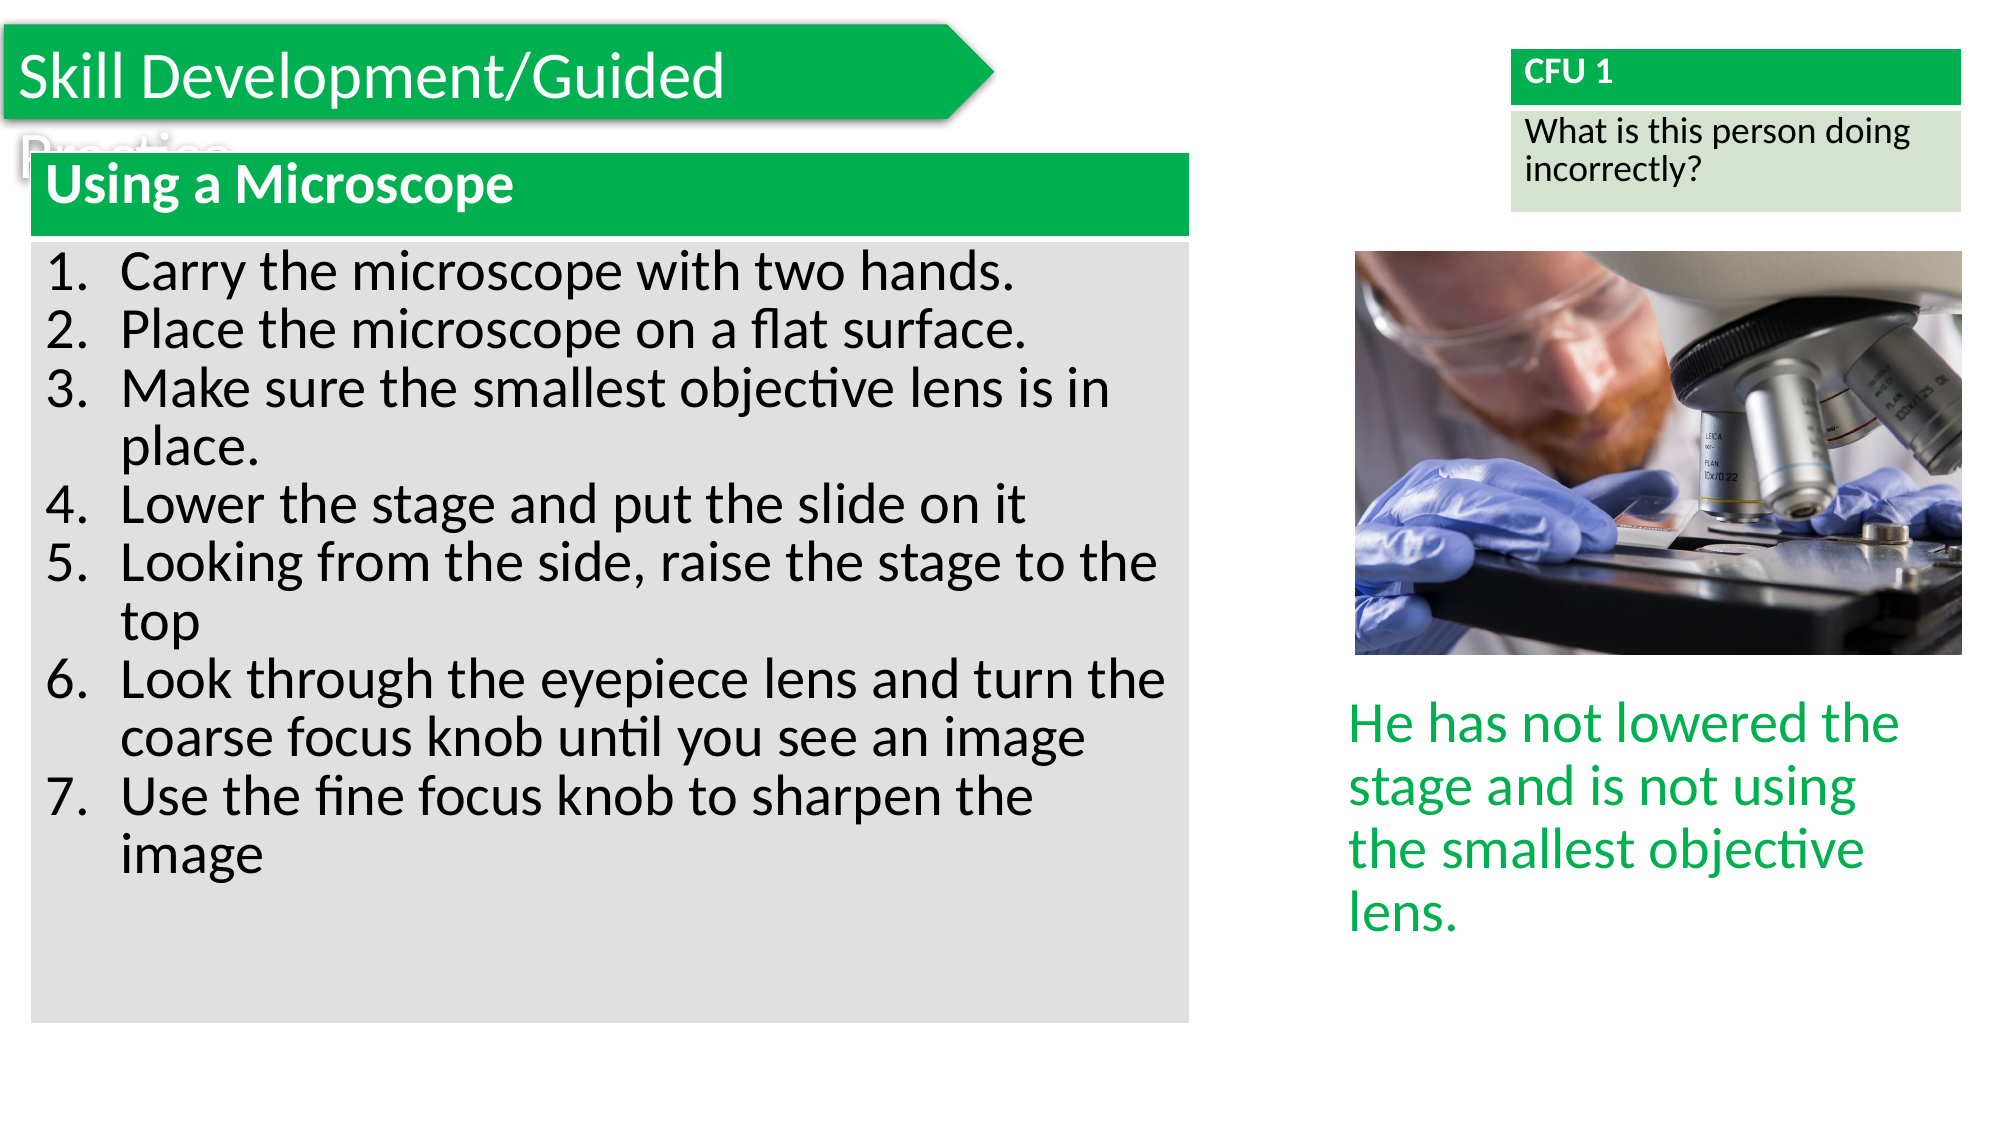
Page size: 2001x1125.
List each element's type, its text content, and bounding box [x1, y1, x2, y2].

picture [1355, 251, 1962, 655]
table_header Using a Microscope [31, 153, 1189, 236]
table_cell Carry the microscope with two hands. Place the microscope on a flat surface. Make sure the smallest objective lens is in place. Lower the stage and put the slide on it Looking from the side, raise the stage to the top Look through the eyepiece lens and turn the coarse focus knob until you see an image Use the fine focus knob to sharpen the image [31, 242, 1189, 1023]
text_box He has not lowered the stage and is not using the smallest objective lens. [1334, 684, 1962, 961]
table_cell What is this person doing incorrectly? [1511, 111, 1961, 212]
table_header CFU 1 [1511, 49, 1961, 105]
text_box Skill Development/Guided Practice [3, 24, 995, 119]
